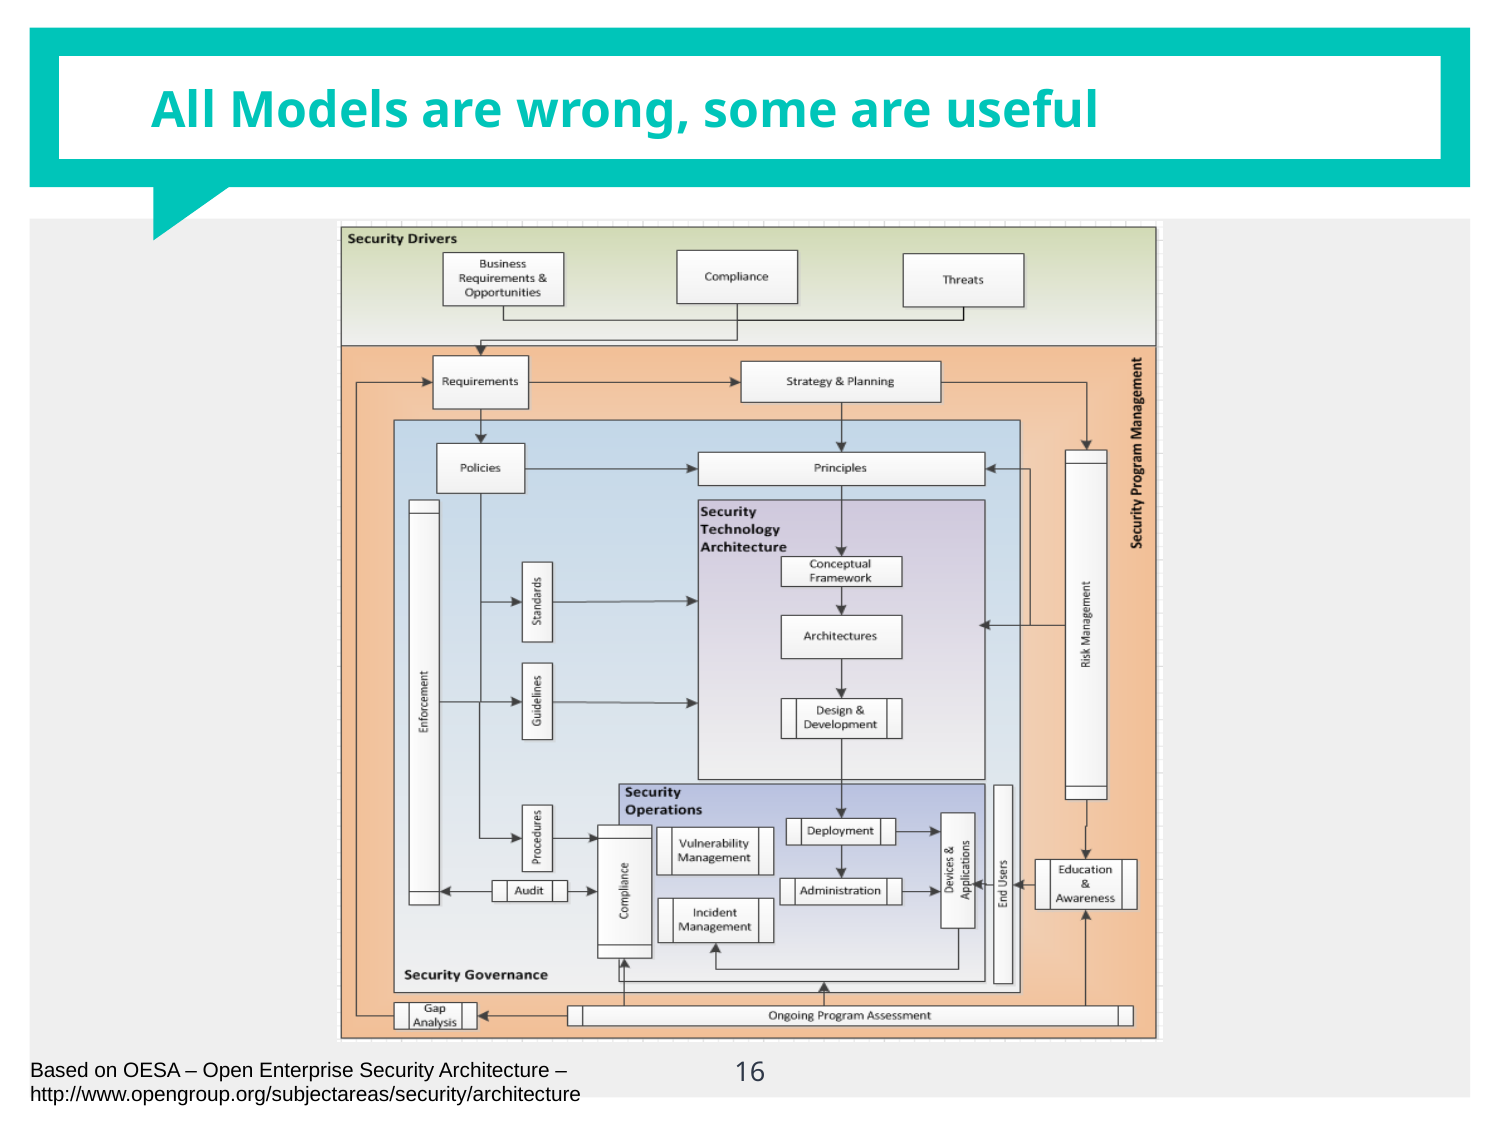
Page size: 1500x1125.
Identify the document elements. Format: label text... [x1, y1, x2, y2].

slide_number ‹#› [705, 1050, 795, 1125]
picture [337, 220, 1163, 1042]
title All Models are wrong, some are useful [136, 27, 1441, 188]
text_box Based on OESA – Open Enterprise Security Architecture – http://www.opengroup.org/subjectareas/security/architecture [15, 1041, 705, 1095]
